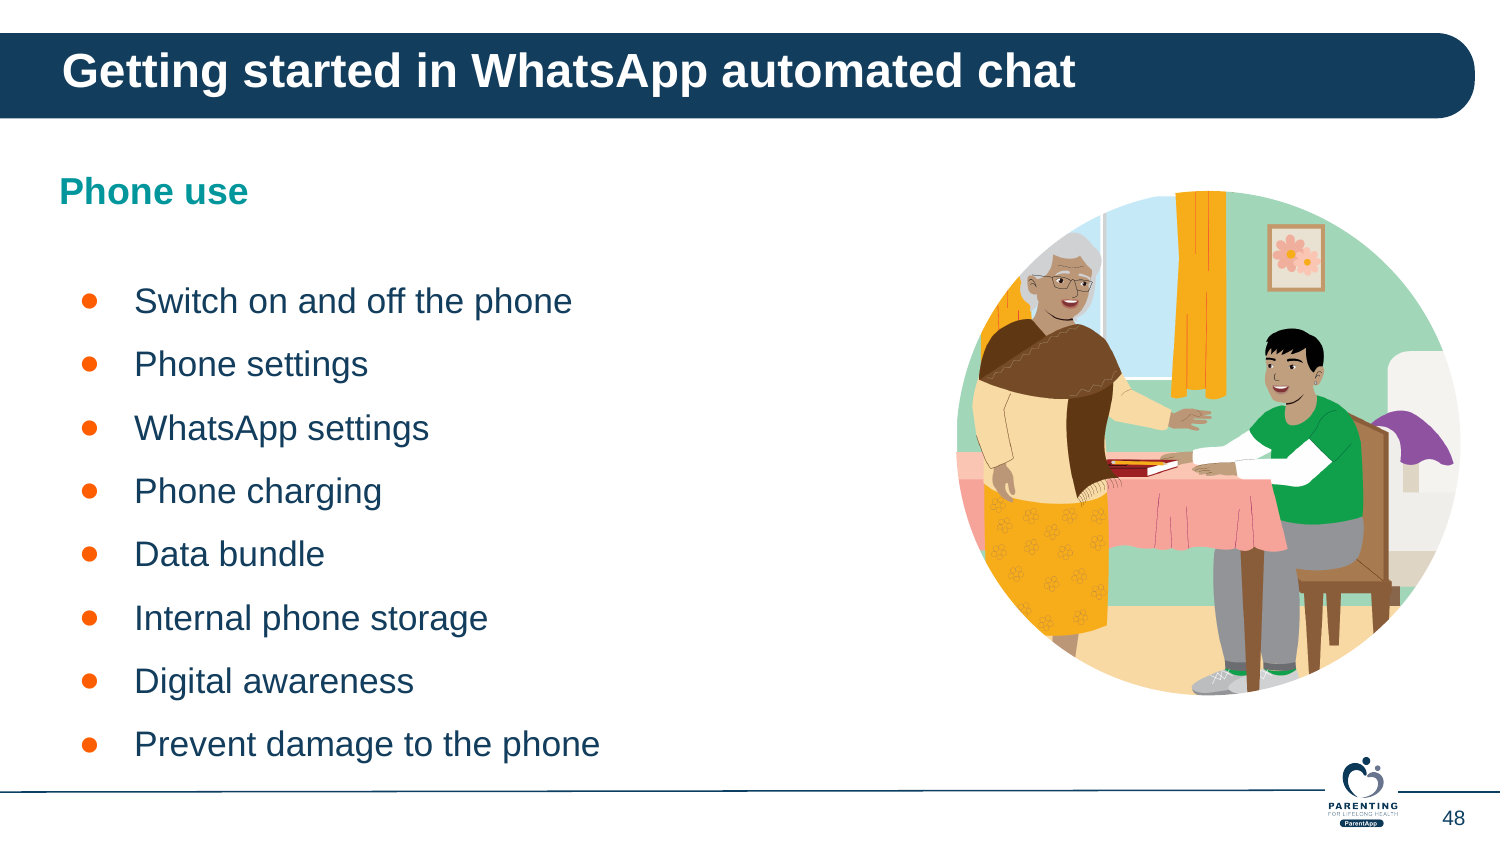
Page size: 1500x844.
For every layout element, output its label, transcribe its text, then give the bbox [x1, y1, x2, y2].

text_box [0, 33, 1466, 119]
text_box Getting started in WhatsApp automated chat [46, 32, 1500, 105]
picture [955, 190, 1461, 696]
picture [1328, 756, 1398, 828]
text_box Phone use Switch on and off the phone Phone settings WhatsApp settings Phone charging Data bundle Internal phone storage Digital awareness Prevent damage to the phone [44, 159, 1390, 772]
